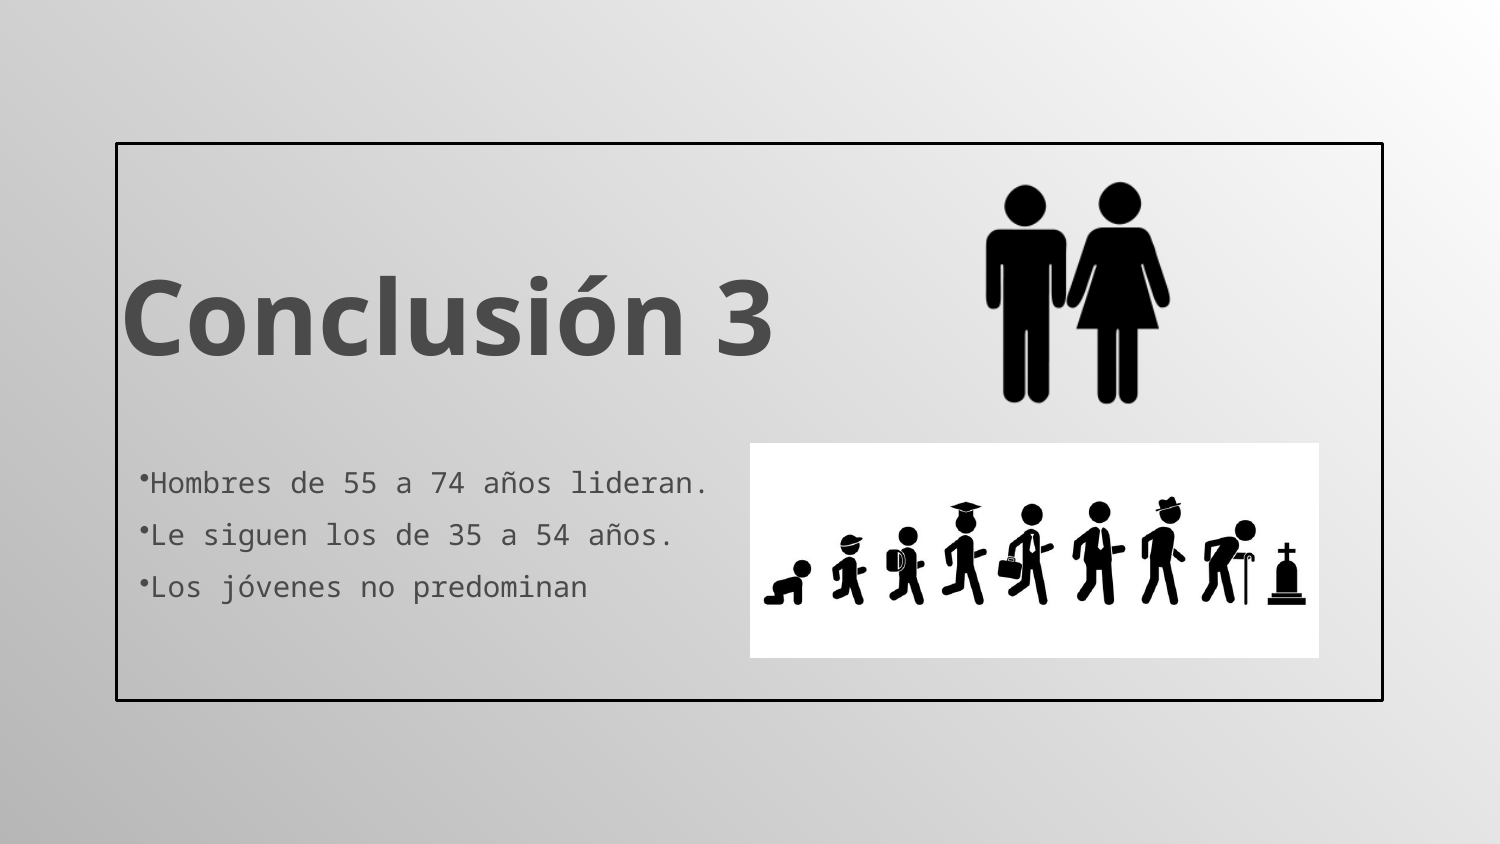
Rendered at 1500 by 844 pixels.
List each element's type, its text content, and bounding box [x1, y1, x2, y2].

picture [965, 180, 1192, 406]
text_box Hombres de 55 a 74 años lideran. Le siguen los de 35 a 54 años. Los jóvenes no predominan [124, 403, 726, 612]
title Conclusión 3 [104, 205, 920, 422]
text_box [1195, 349, 1500, 400]
picture [749, 442, 1319, 658]
